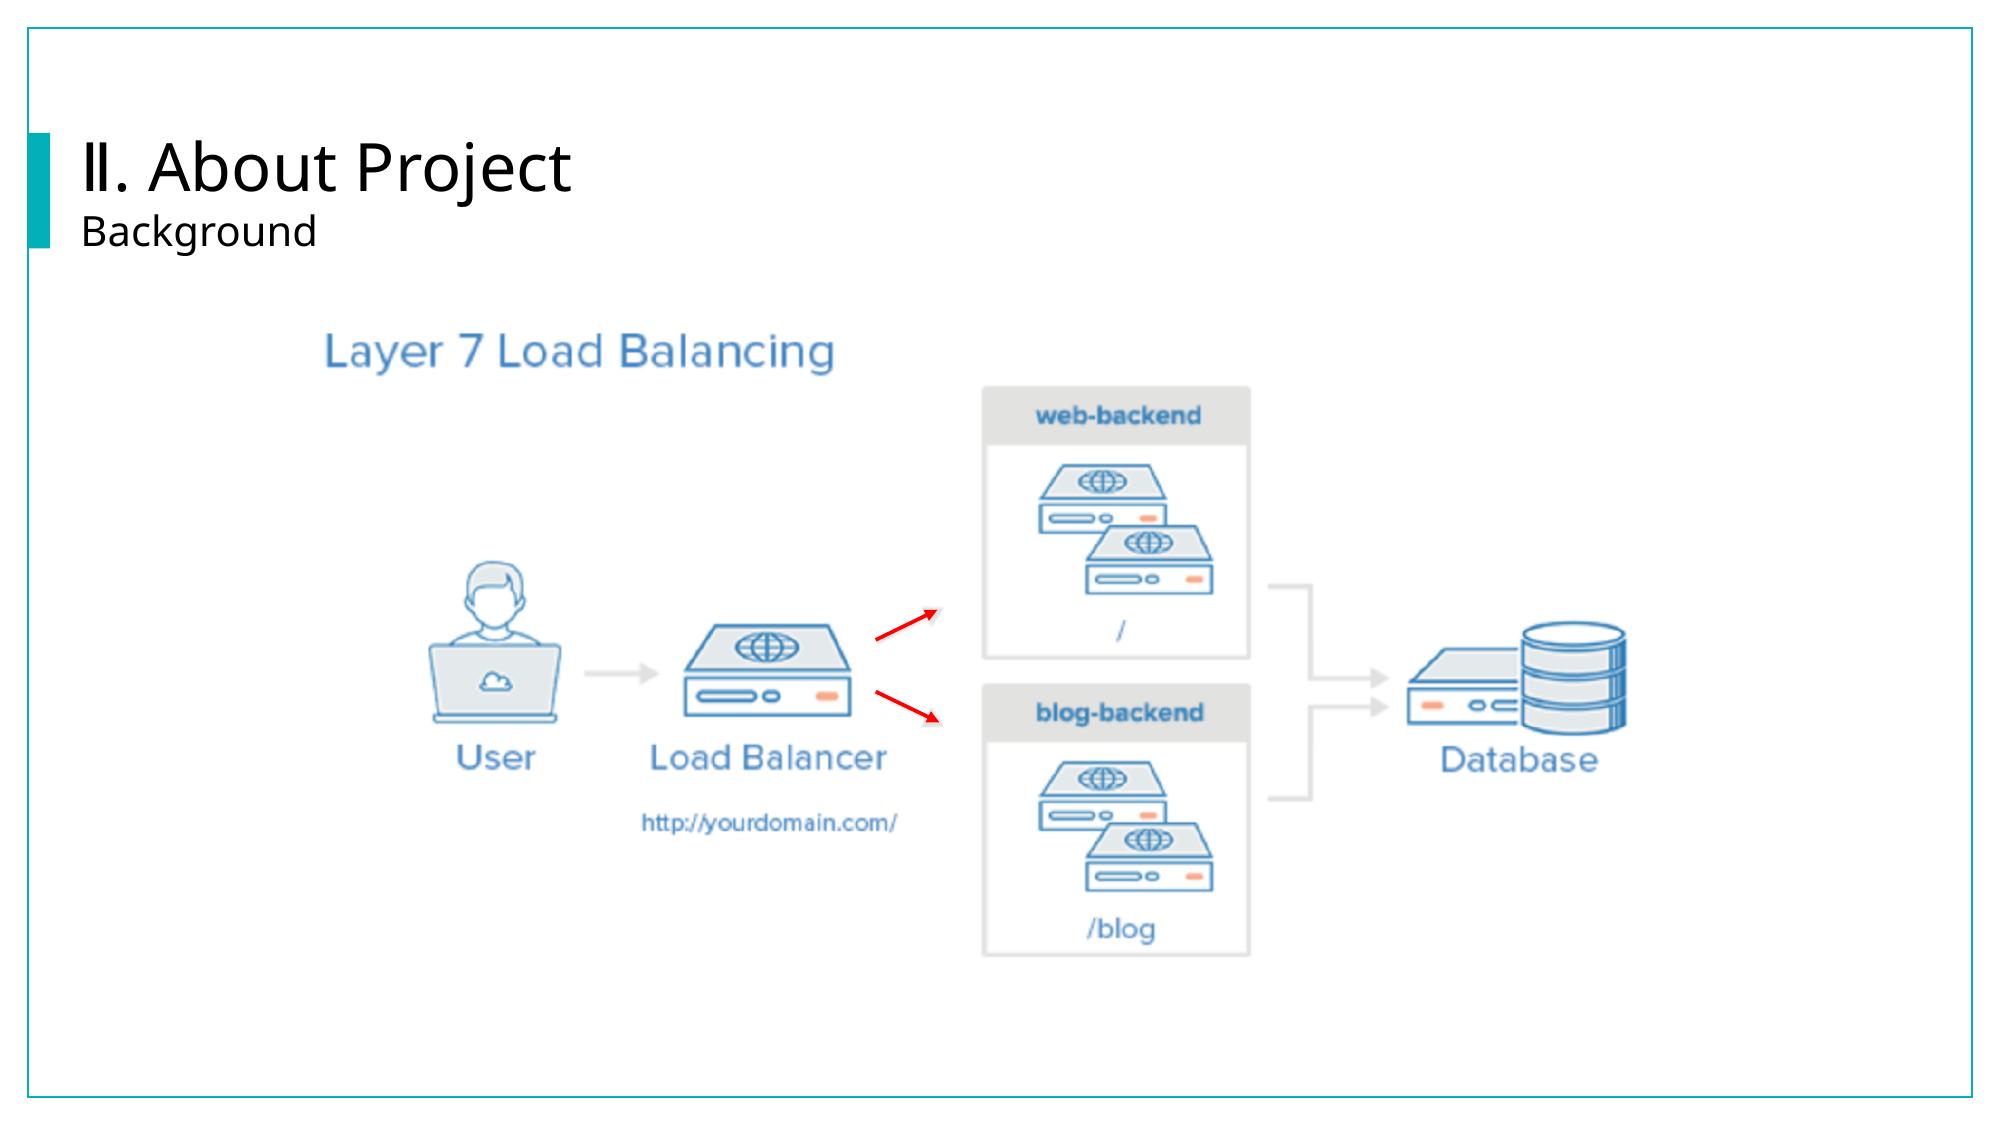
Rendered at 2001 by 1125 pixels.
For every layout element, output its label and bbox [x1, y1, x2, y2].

text_box [27, 27, 1973, 1098]
picture [314, 314, 1742, 966]
text_box [27, 132, 51, 249]
text_box [875, 691, 940, 723]
text_box [875, 609, 938, 640]
